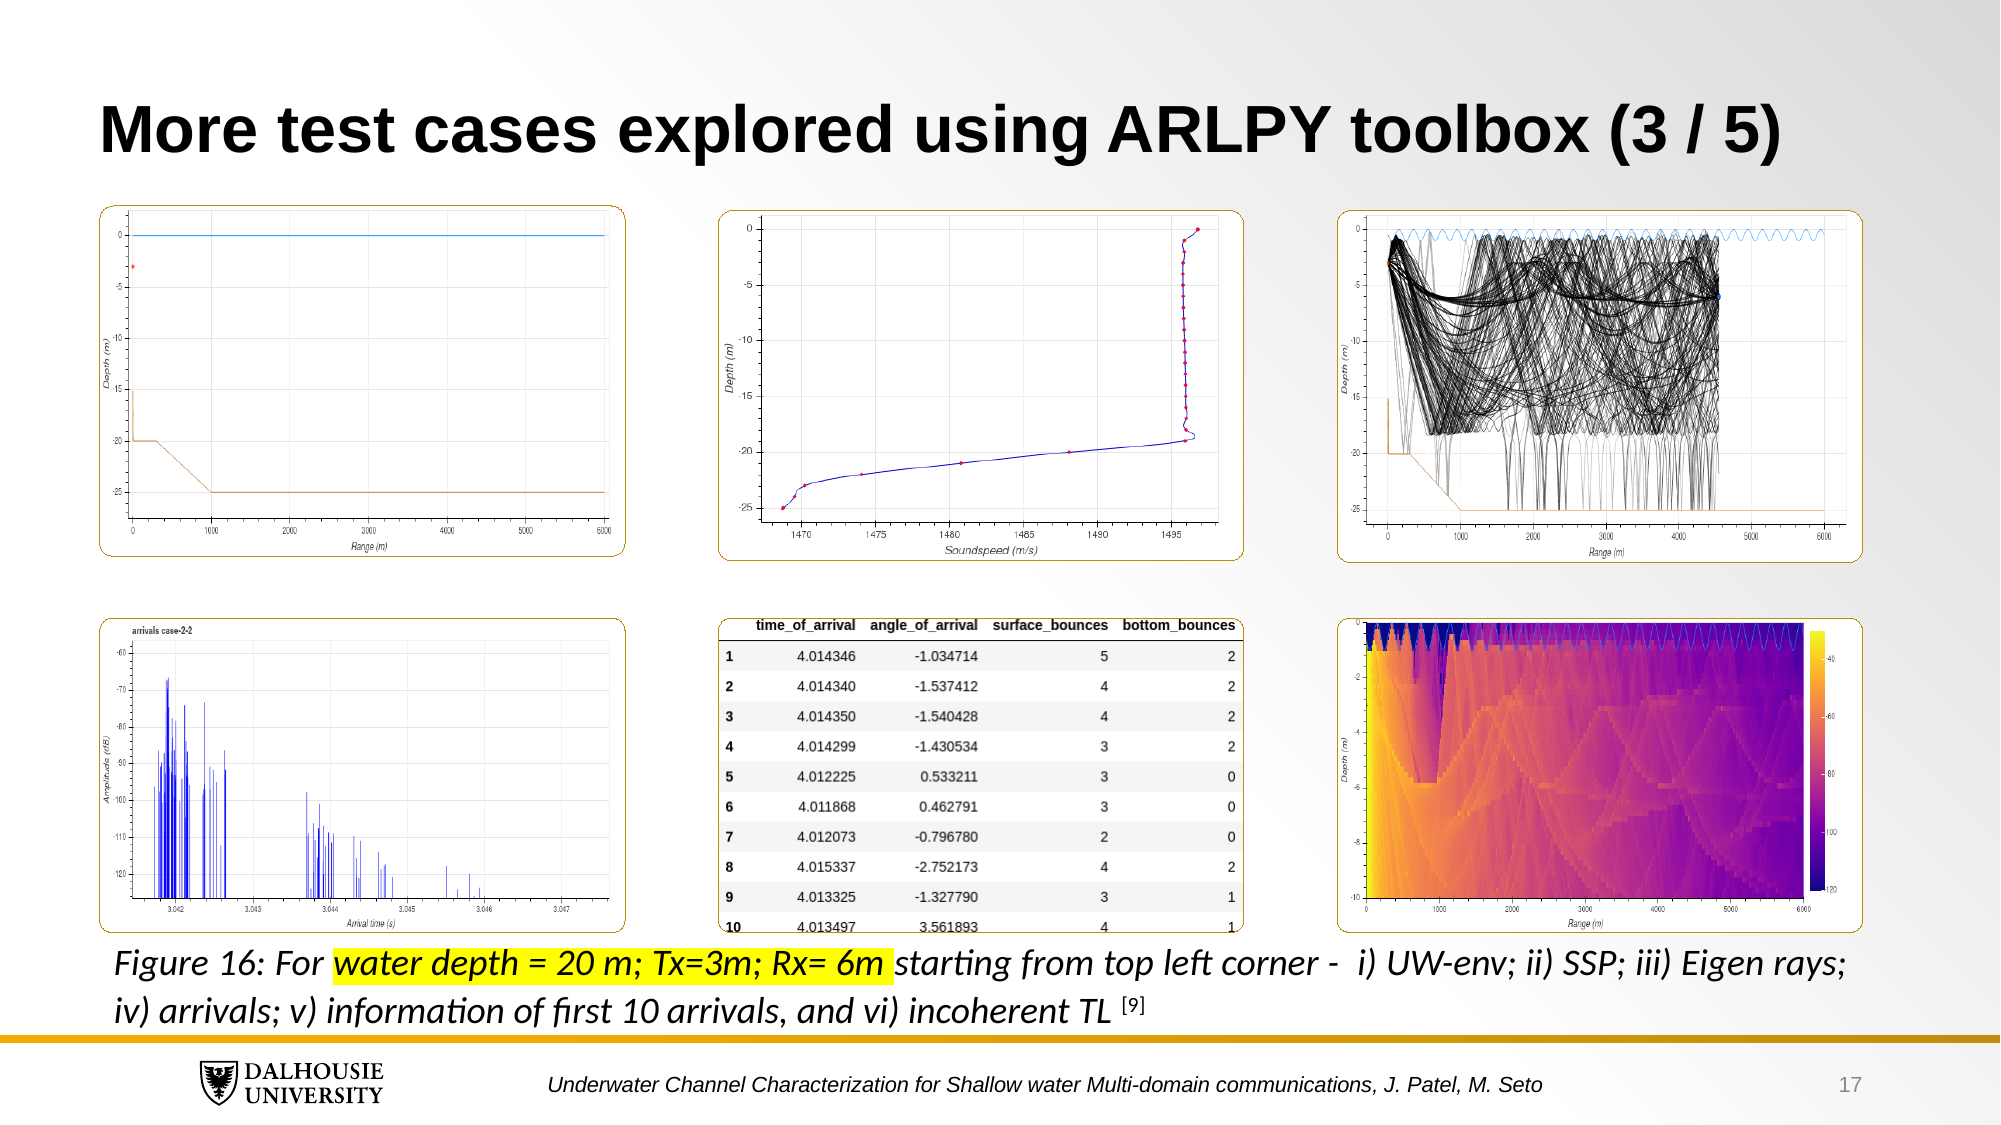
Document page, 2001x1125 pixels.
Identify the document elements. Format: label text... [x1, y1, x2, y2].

title More test cases explored using ARLPY toolbox (3 / 5) [99, 1, 1810, 167]
picture [1337, 618, 1863, 933]
text_box Figure 16: For water depth = 20 m; Tx=3m; Rx= 6m starting from top left corner - i) UW-env; ii) SSP; iii) Eigen rays; iv) arrivals; v) information of first 10 arrivals, and vi) incoherent TL [9] [0, 927, 1863, 1039]
picture [99, 618, 626, 933]
footer Underwater Channel Characterization for Shallow water Multi-domain communications, J. Patel, M. Seto [547, 1042, 1694, 1125]
picture [99, 205, 626, 557]
picture [1337, 210, 1863, 563]
slide_number 17 [1694, 1042, 1863, 1125]
picture [718, 210, 1244, 561]
picture [718, 618, 1244, 933]
